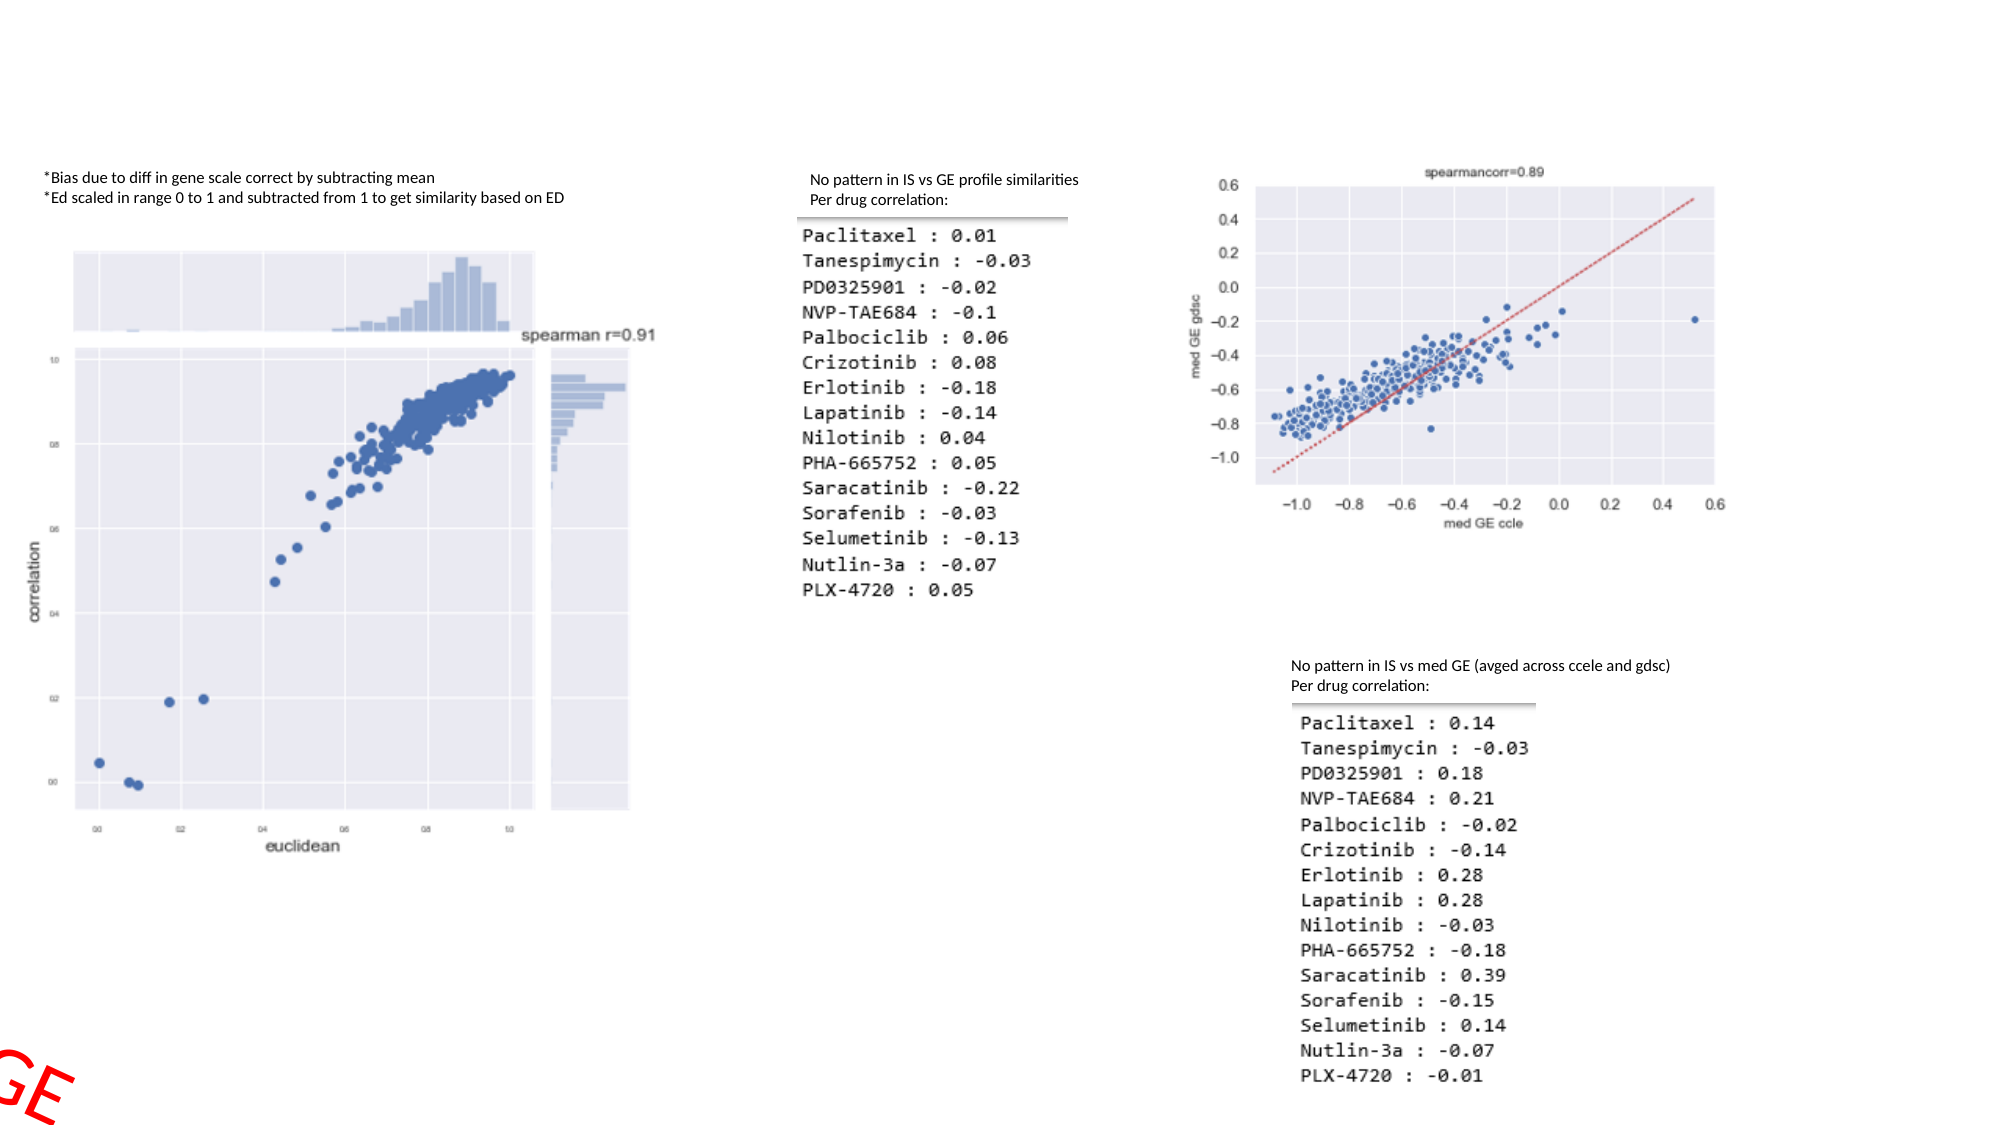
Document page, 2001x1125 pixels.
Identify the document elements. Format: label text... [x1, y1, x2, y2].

text_box GE [0, 1002, 200, 1125]
picture [797, 217, 1068, 612]
picture [1173, 159, 1736, 536]
text_box *Bias due to diff in gene scale correct by subtracting mean *Ed scaled in range 0 to 1 and subtracted from 1 to get similarity based on ED [28, 159, 693, 234]
text_box No pattern in IS vs GE profile similarities Per drug correlation: [795, 161, 1173, 217]
picture [1292, 703, 1536, 1093]
picture [11, 248, 661, 859]
text_box No pattern in IS vs med GE (avged across ccele and gdsc) Per drug correlation: [1276, 647, 1725, 703]
